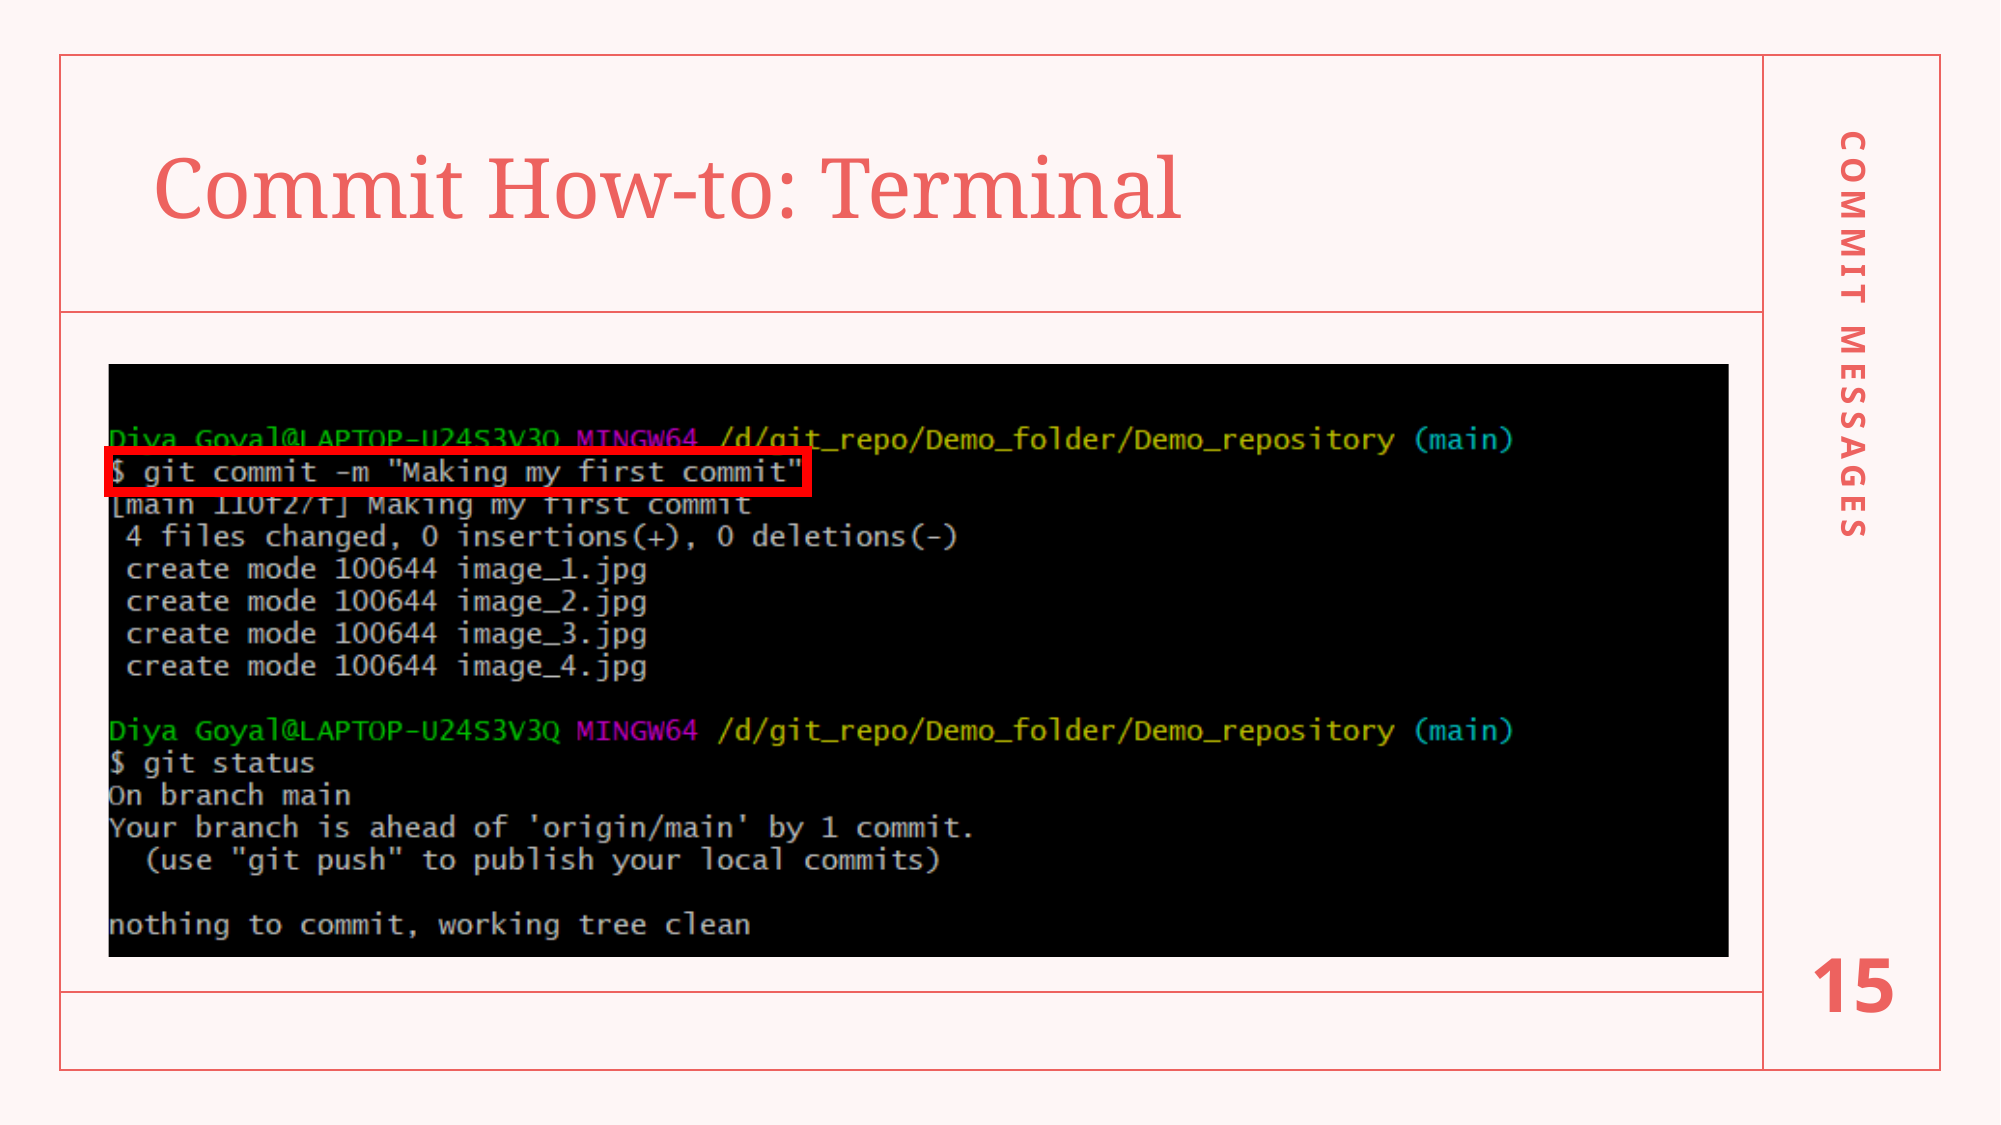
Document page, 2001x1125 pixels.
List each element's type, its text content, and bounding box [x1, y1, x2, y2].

slide_number 15 [1775, 930, 1932, 1055]
footer COMMIT MESSAGES [1822, 115, 1883, 791]
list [108, 364, 1729, 957]
title Commit How-to: Terminal [137, 89, 1701, 294]
